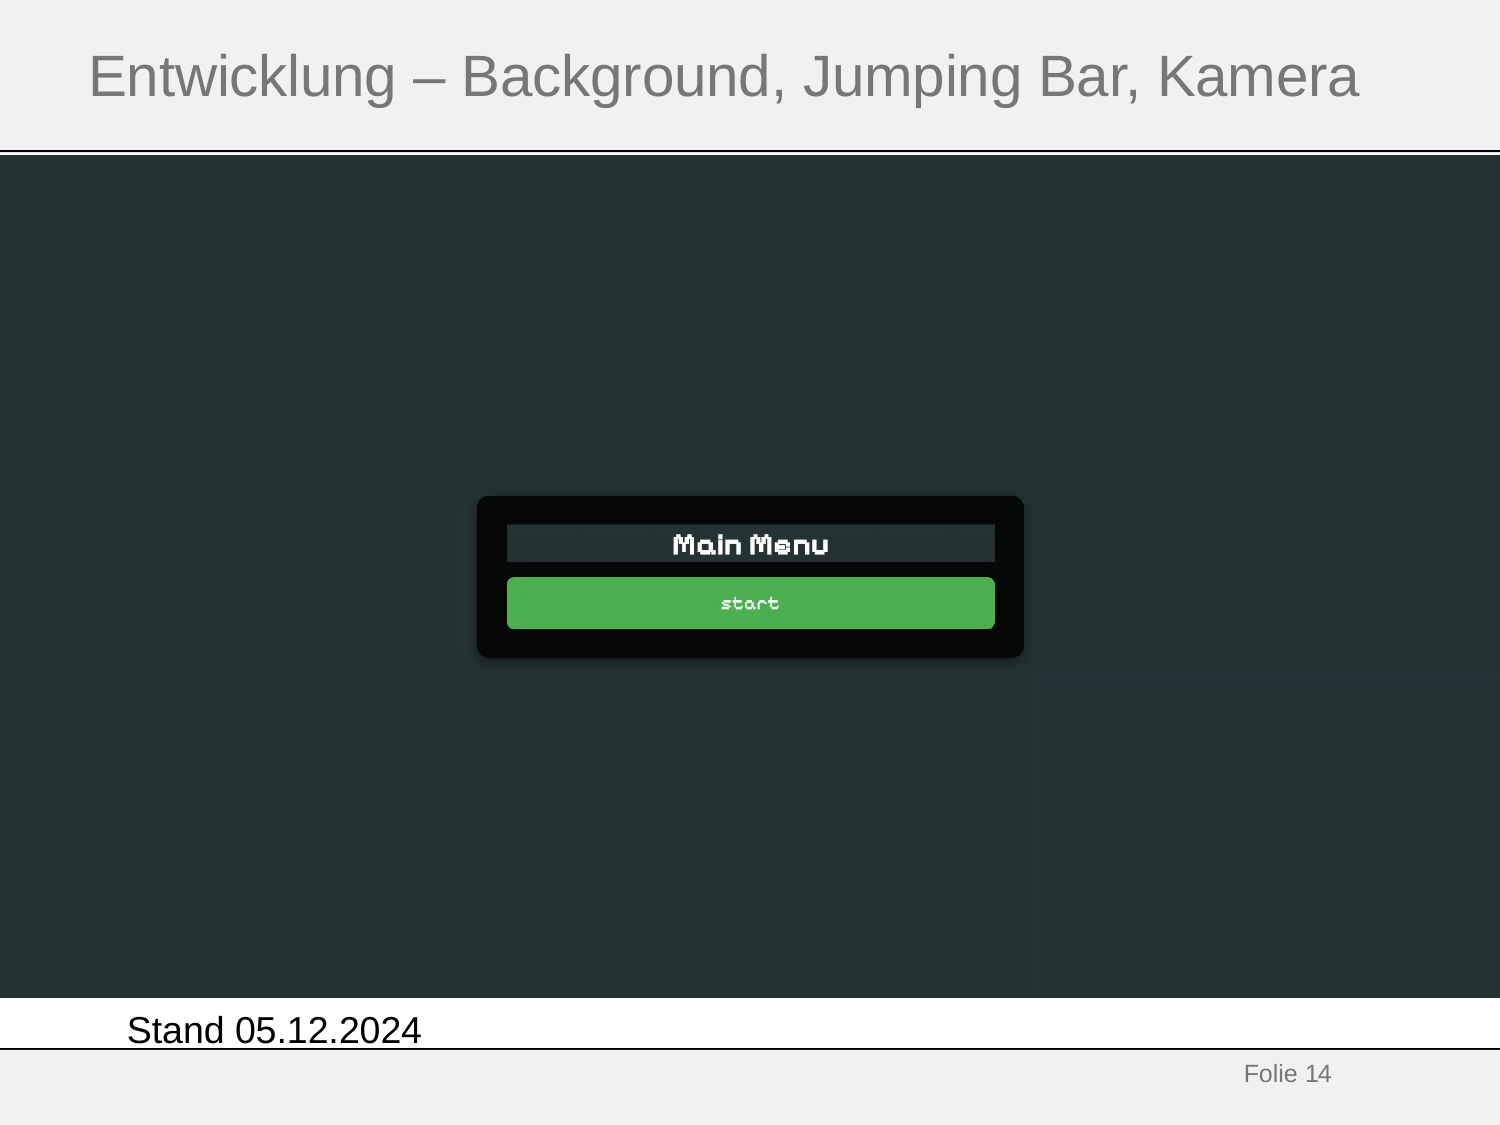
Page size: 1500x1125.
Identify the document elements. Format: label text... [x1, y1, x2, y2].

text_box Stand 05.12.2024 [112, 1008, 538, 1059]
title Entwicklung – Background, Jumping Bar, Kamera [86, 36, 1436, 153]
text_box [0, 154, 1500, 999]
text_box [0, 0, 1500, 150]
text_box [0, 1049, 1500, 1125]
slide_number Folie 14 [1234, 1057, 1335, 1125]
